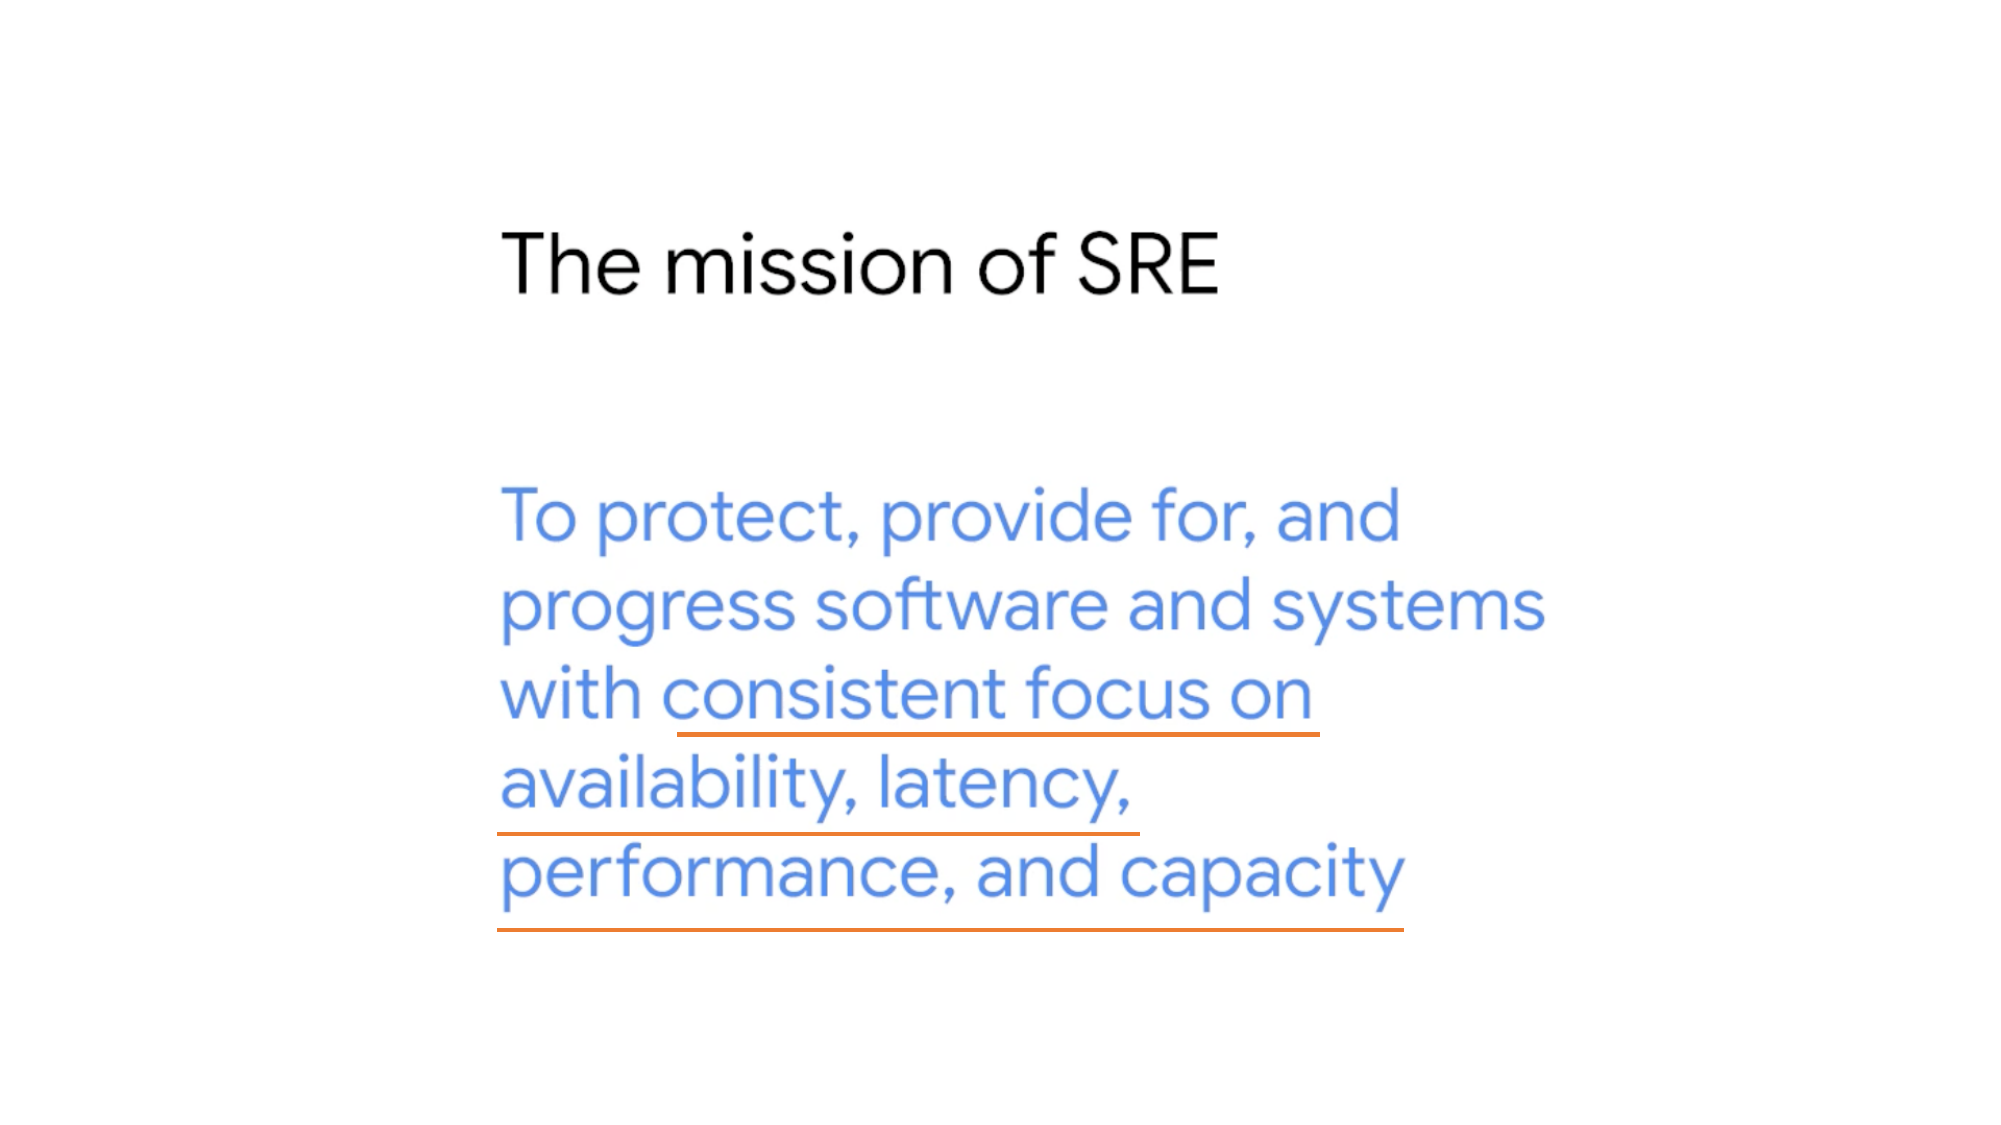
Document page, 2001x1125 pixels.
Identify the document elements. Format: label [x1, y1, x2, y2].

picture [364, 87, 1636, 1038]
